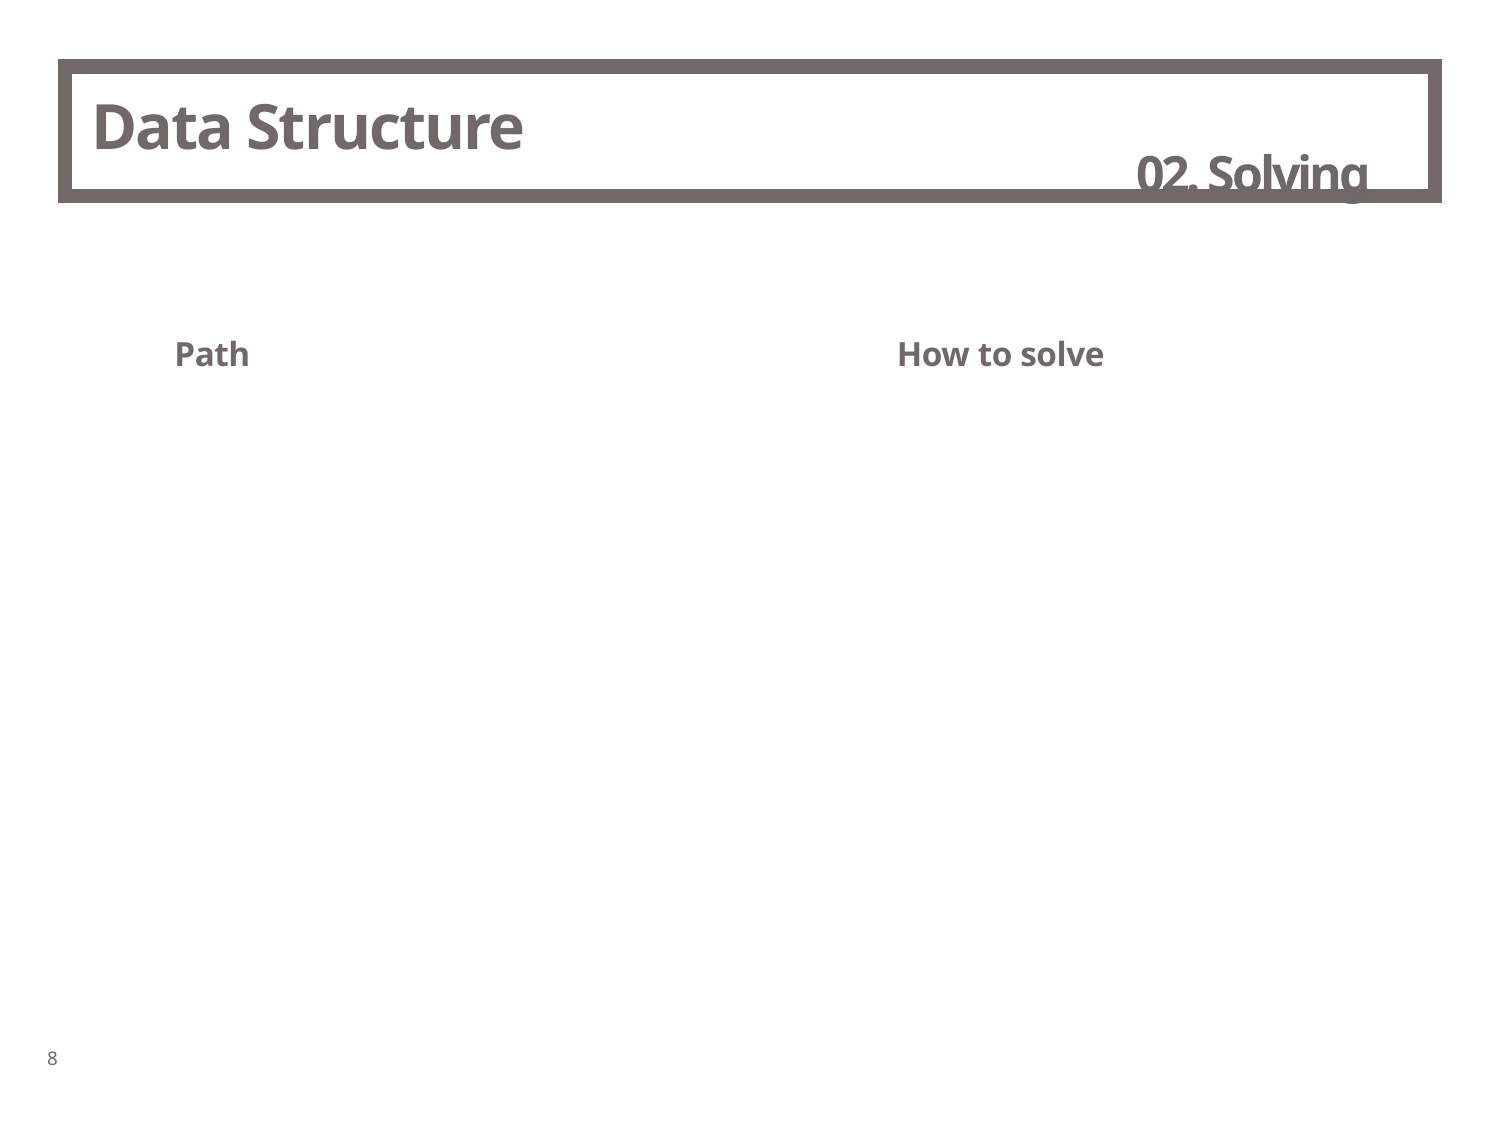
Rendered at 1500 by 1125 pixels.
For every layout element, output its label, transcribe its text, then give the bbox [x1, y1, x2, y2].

text_box [63, 64, 1437, 198]
text_box [966, 341, 997, 403]
text_box How to solve [806, 305, 1386, 986]
text_box Path [84, 305, 664, 986]
text_box 02. Solving [903, 78, 1386, 256]
